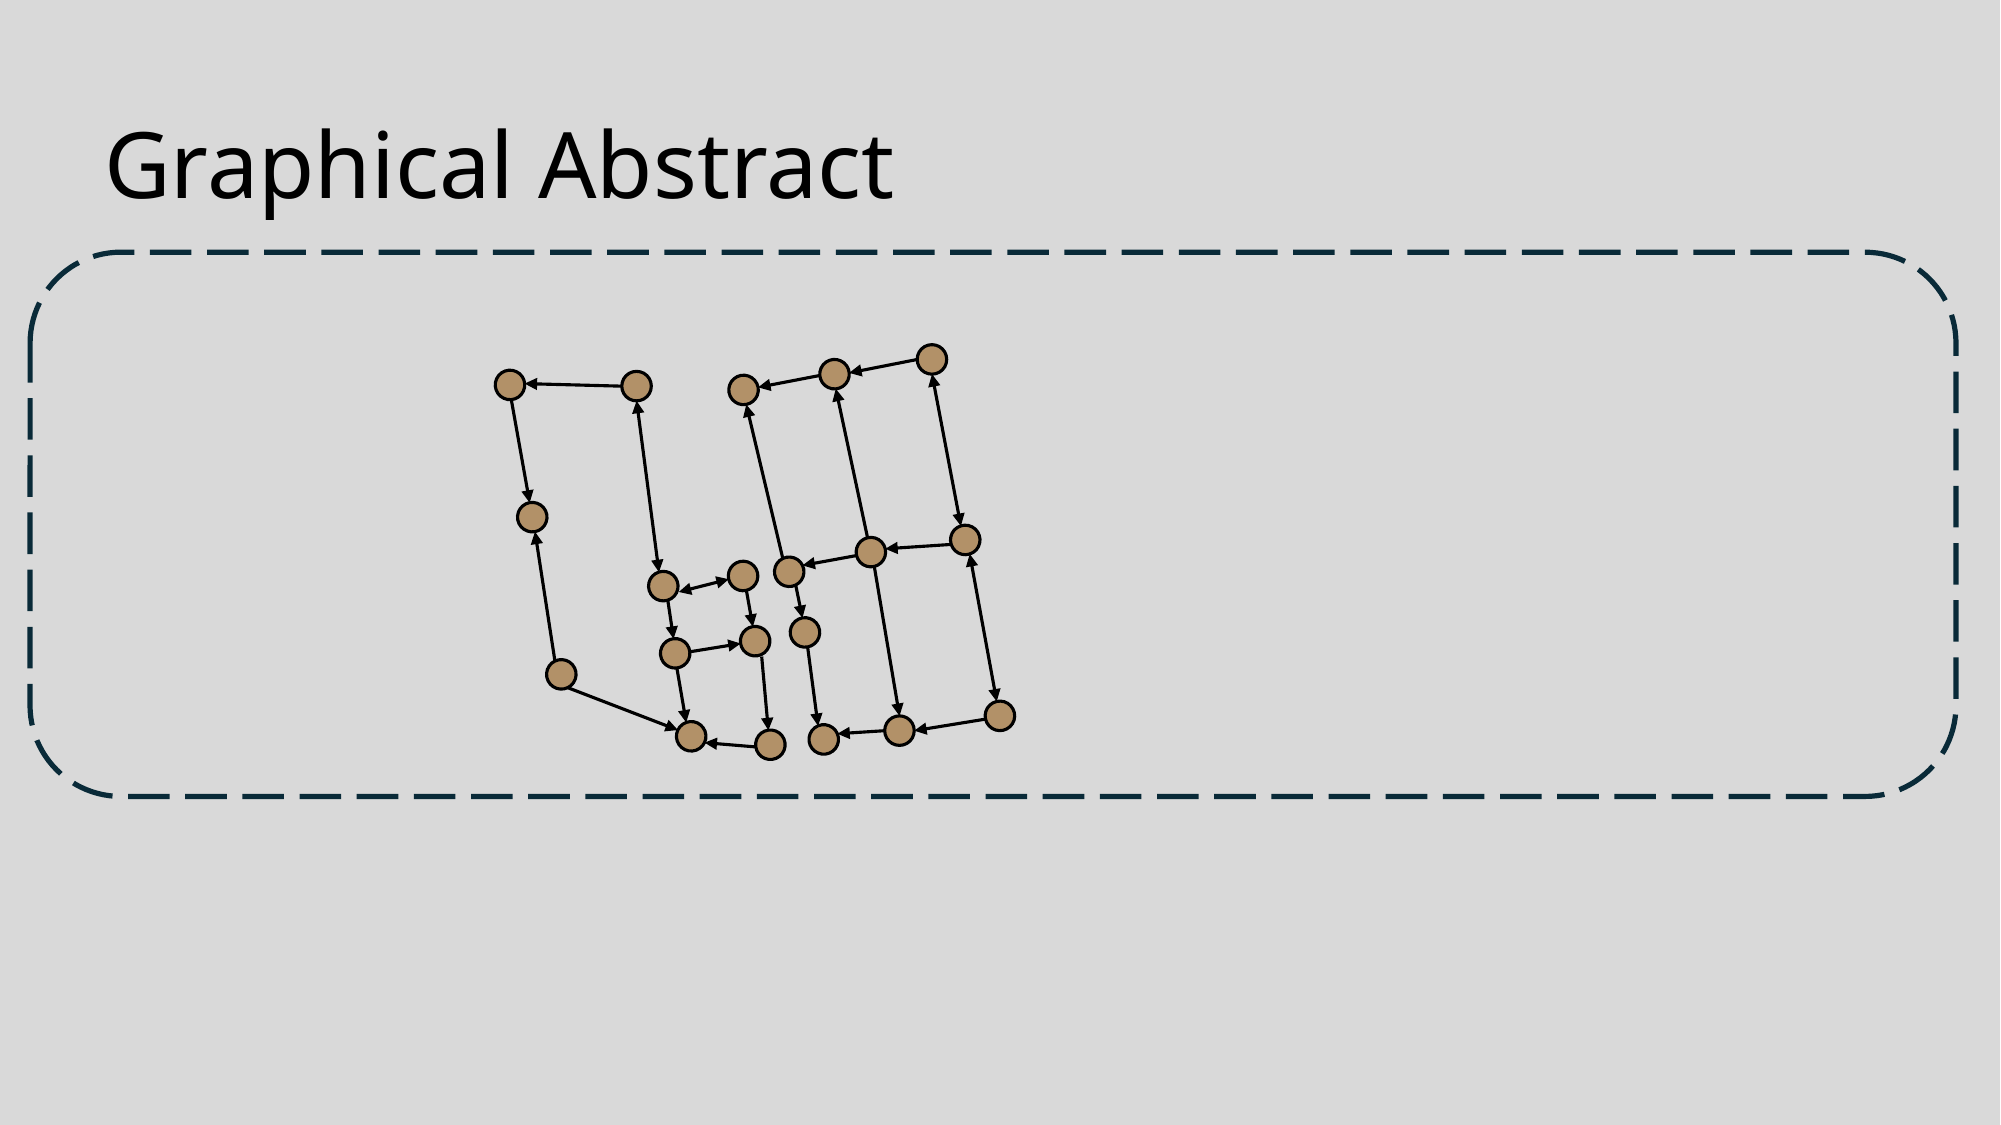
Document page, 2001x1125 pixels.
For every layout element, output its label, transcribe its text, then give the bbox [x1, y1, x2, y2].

text_box [28, 250, 1958, 798]
title Graphical Abstract [89, 59, 1815, 278]
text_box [494, 344, 1016, 760]
